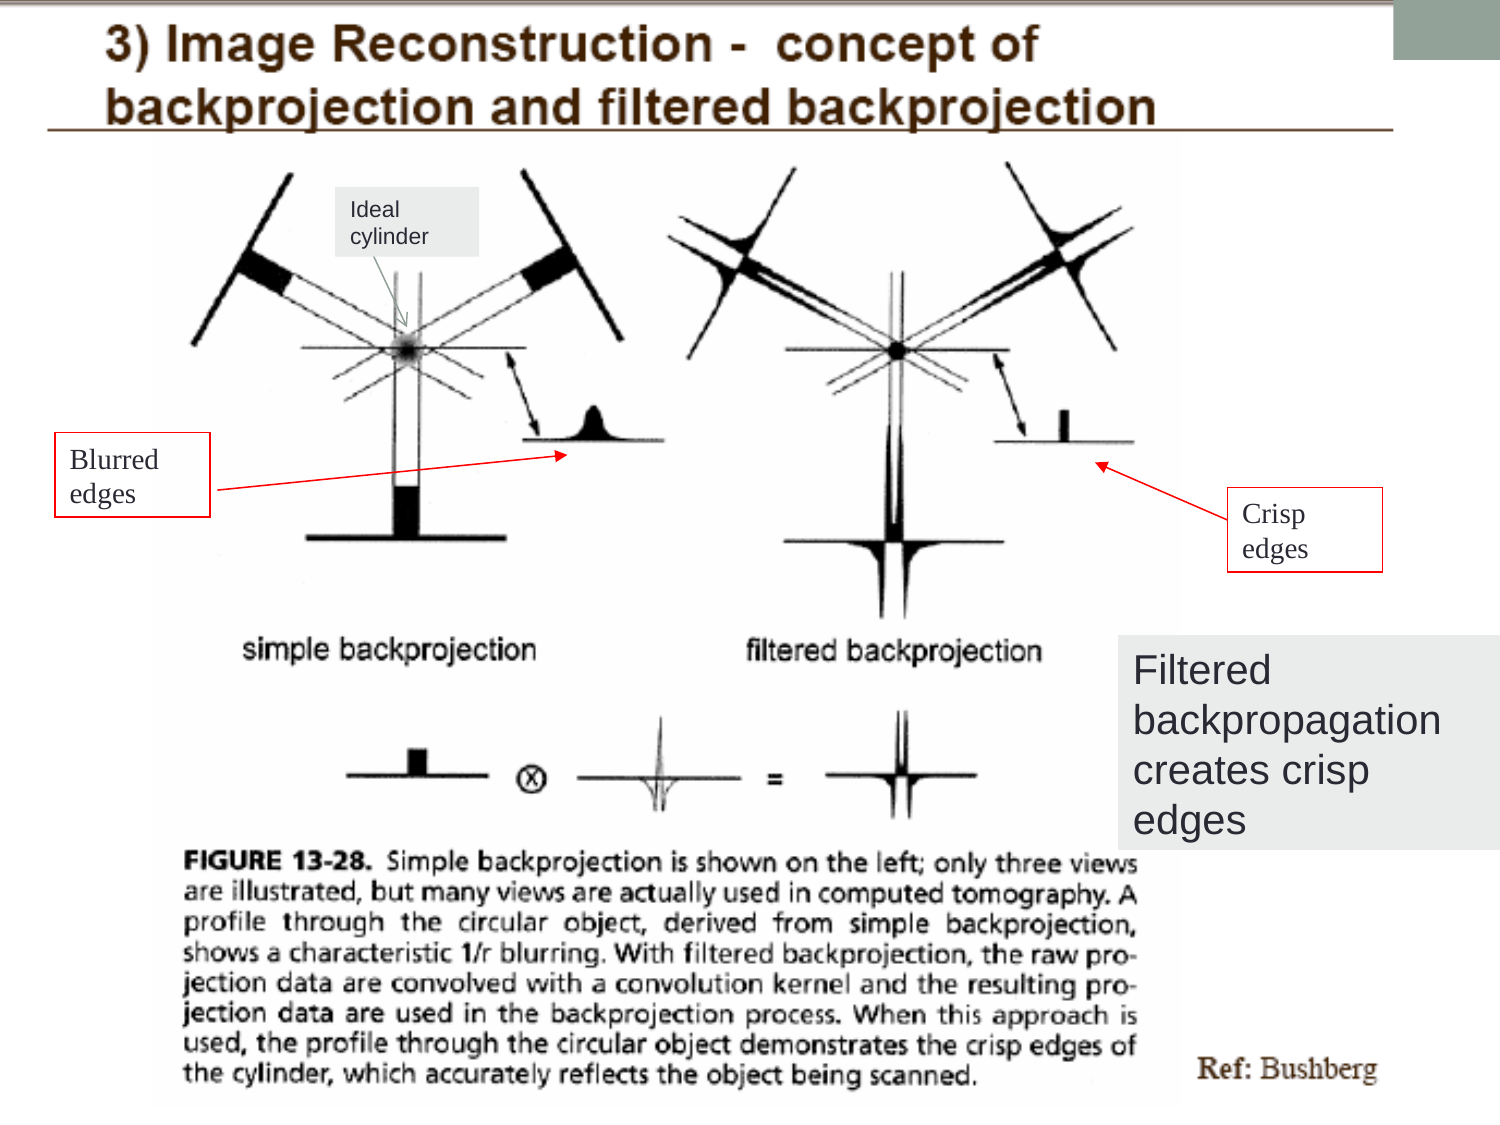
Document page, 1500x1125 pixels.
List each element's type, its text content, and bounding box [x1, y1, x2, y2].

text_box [336, 256, 433, 303]
picture [0, 0, 1394, 1109]
text_box Filtered backpropagation creates crisp edges [1401, 635, 1500, 850]
